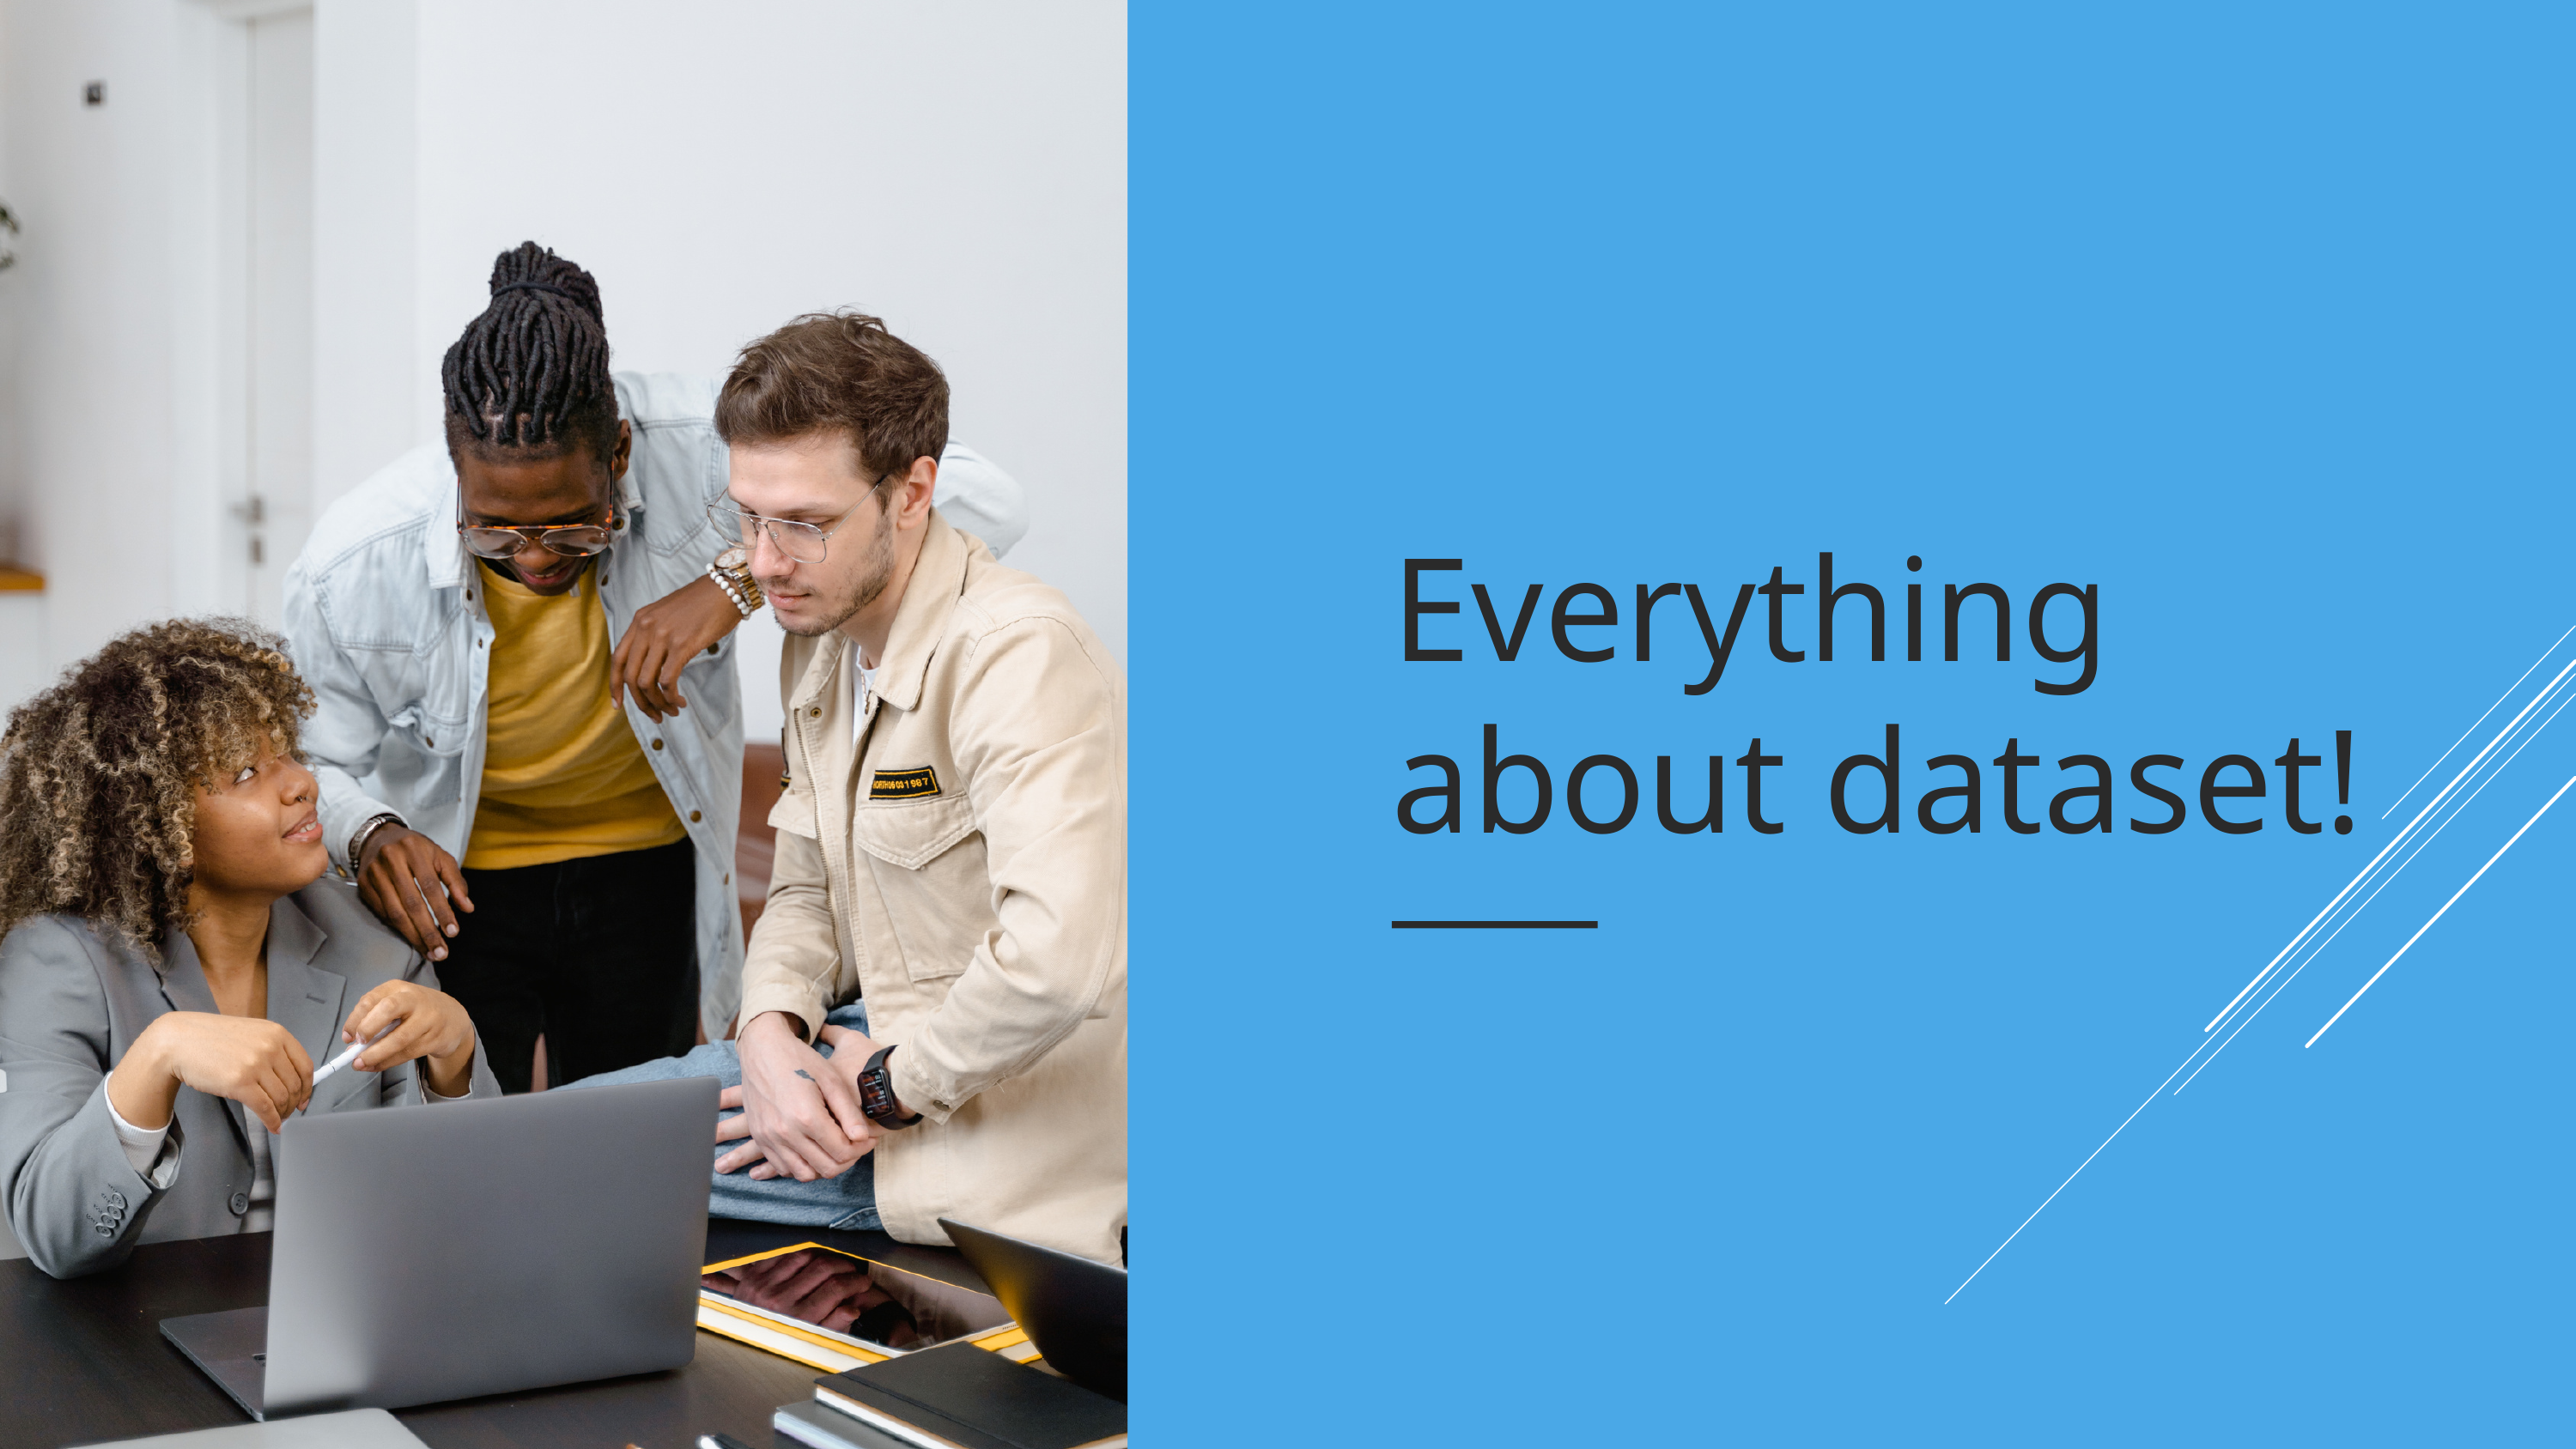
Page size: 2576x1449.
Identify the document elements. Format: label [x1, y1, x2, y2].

picture [0, 0, 1128, 1449]
text_box [1391, 518, 2384, 931]
